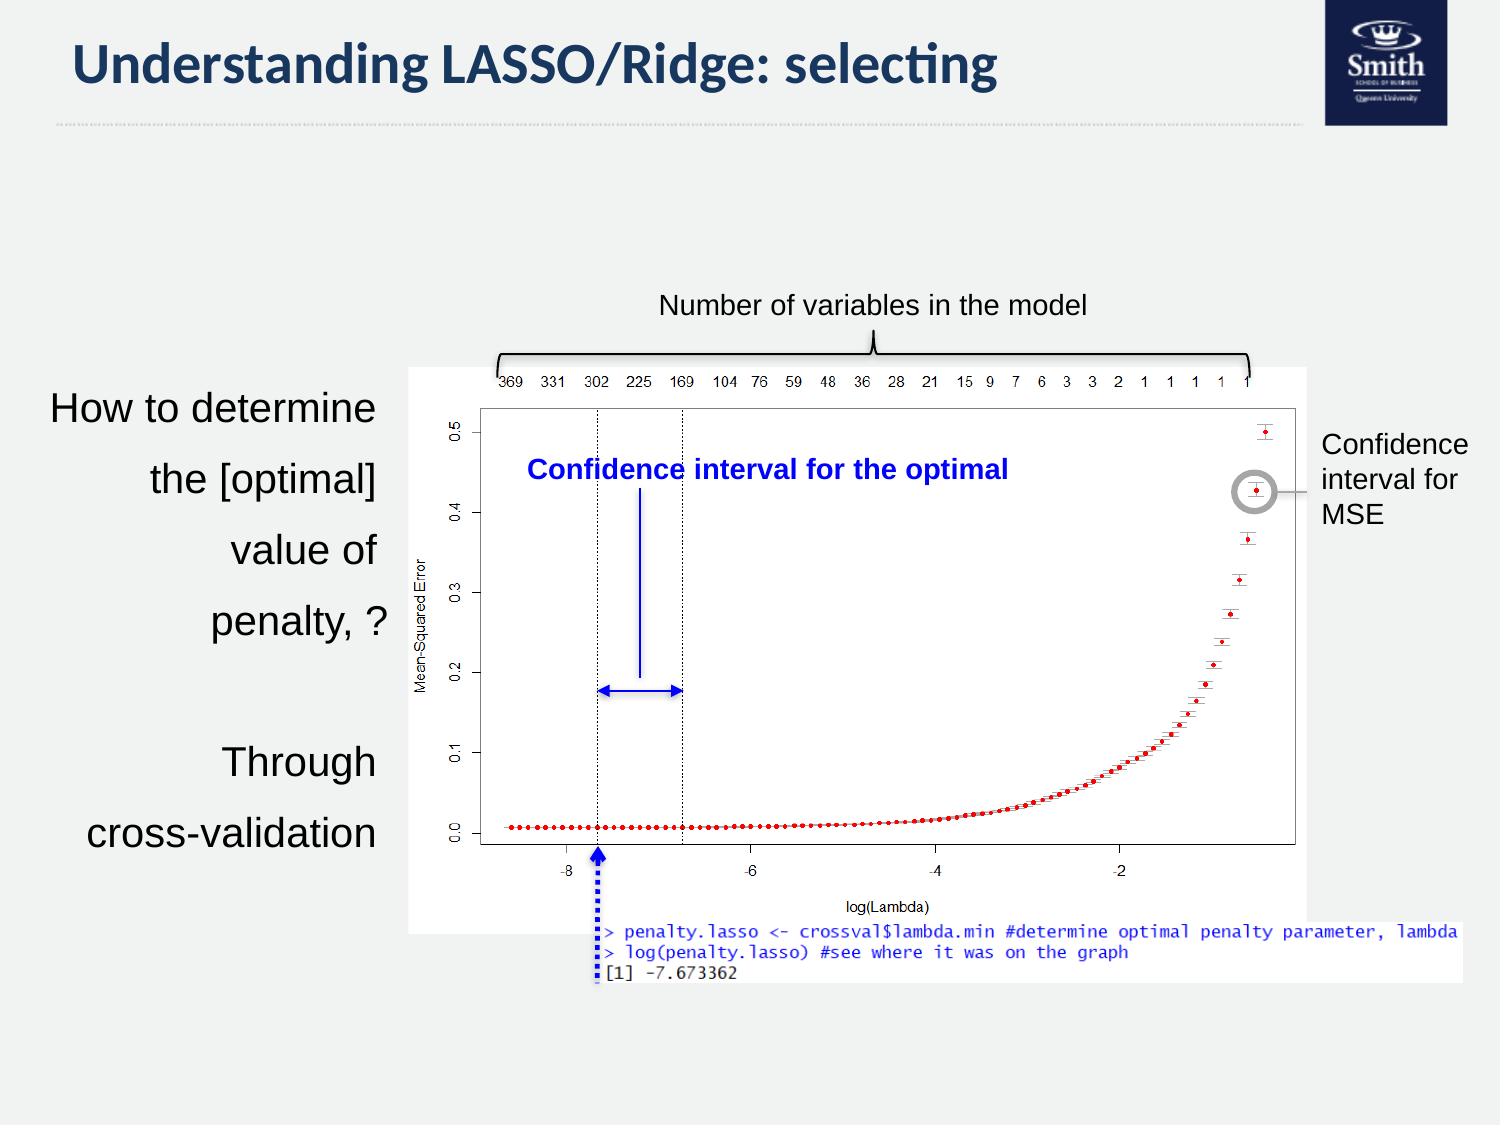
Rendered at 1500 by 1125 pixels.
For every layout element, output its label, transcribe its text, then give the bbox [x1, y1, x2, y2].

text_box Number of variables in the model [628, 278, 1119, 329]
text_box Confidence interval for MSE [1311, 417, 1500, 538]
picture [408, 367, 1463, 984]
text_box [495, 328, 1252, 366]
